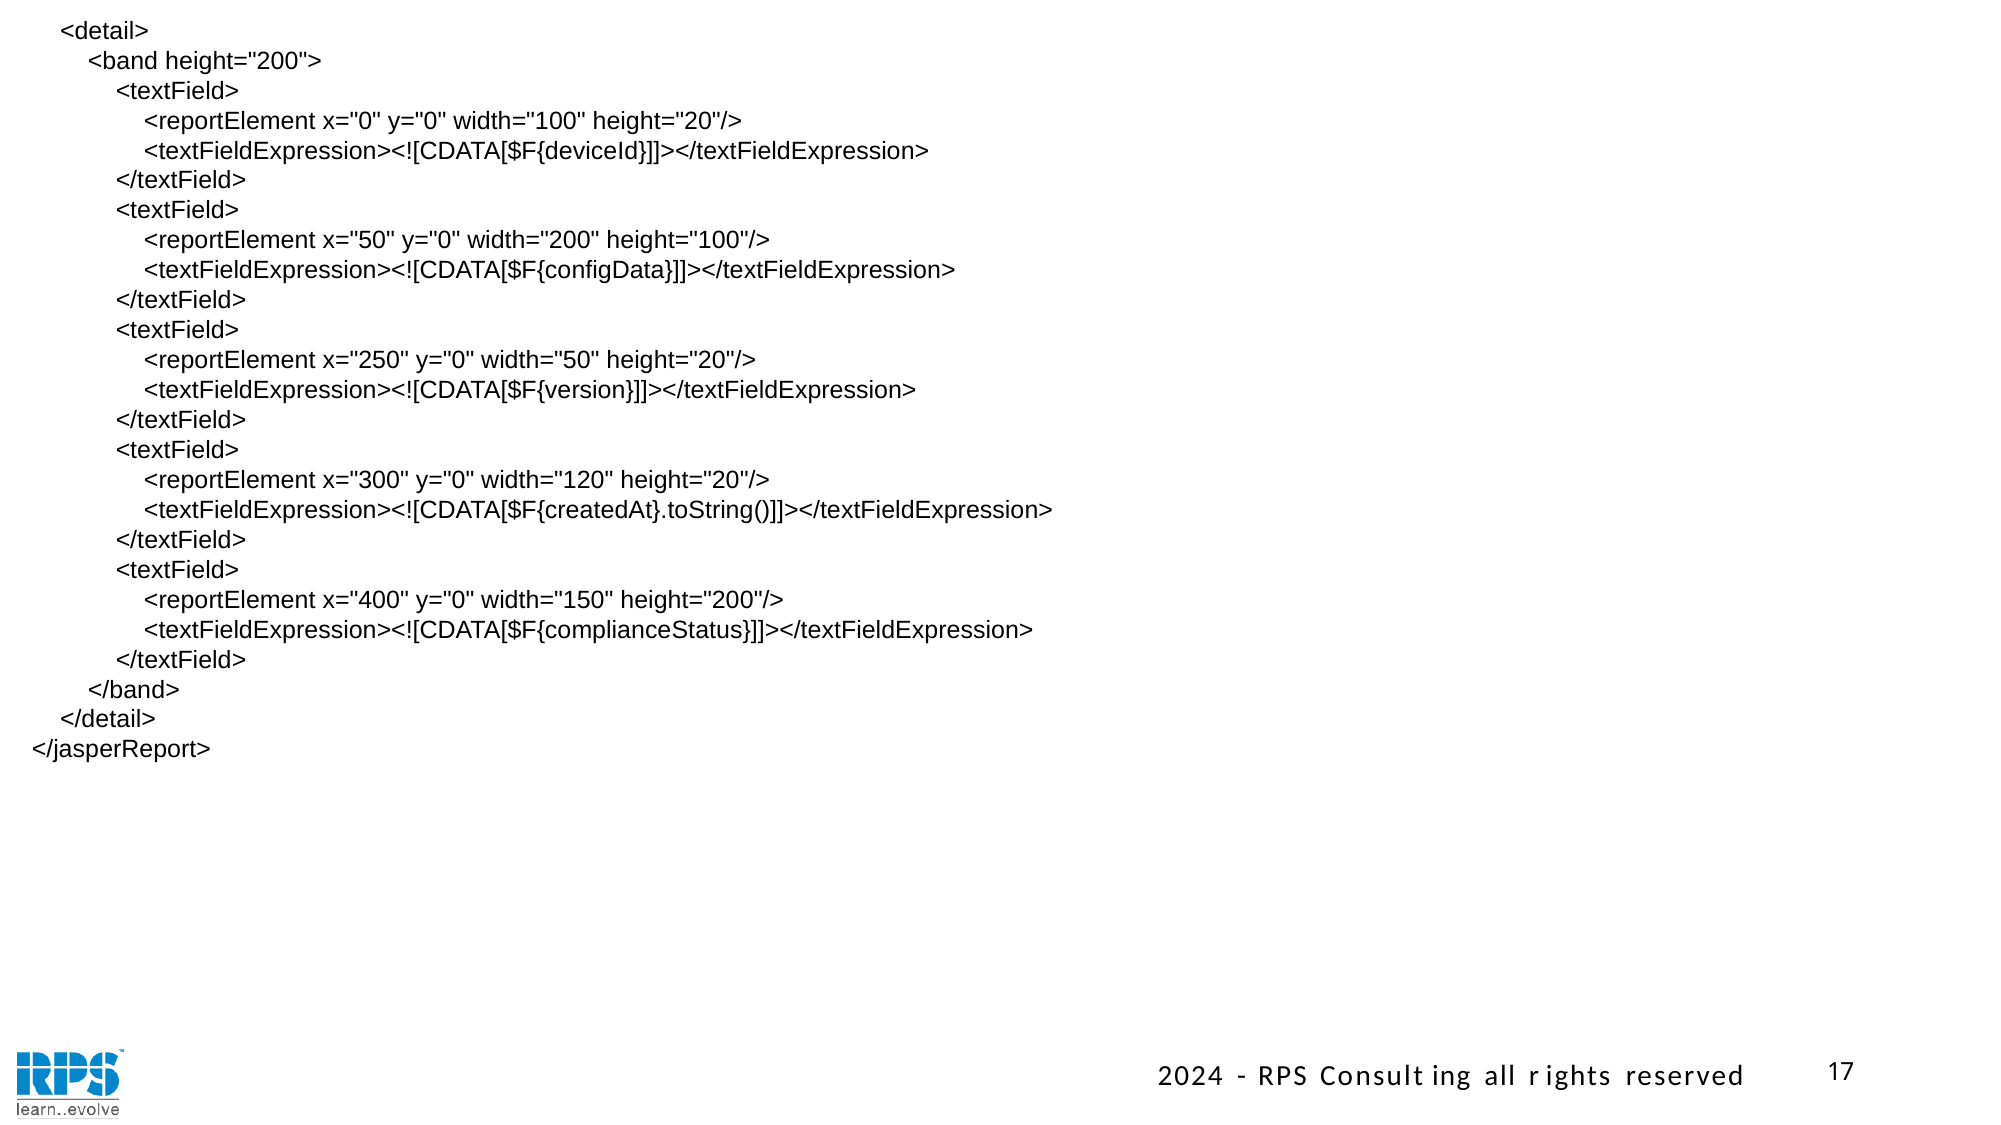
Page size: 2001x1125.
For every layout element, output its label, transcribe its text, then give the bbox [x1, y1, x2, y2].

text_box 2024 - RPS Consult ing all r ights reserved [1155, 1053, 1752, 1092]
picture [16, 1049, 124, 1119]
text_box <?xml version="1.0" encoding="UTF-8"?> <jasperReport xmlns="http://jasperreports.sourceforge.net/jasperreports" xmlns:xsi="http://www.w3.org/2001/XMLSchema-instance" xsi:schemaLocation="http://jasperreports.sourceforge.net/jasperreports http://jasperreports.sourceforge.net/xsd/jasperreport.xsd" name="config_report" pageWidth="595" pageHeight="842" columnWidth="555" leftMargin="20" rightMargin="20" topMargin="20" bottomMargin="20" uuid="d4a42c3a-6c9c-4c96-89c1-63ec917c7d71"> <field name="deviceId" class="java.lang.String"/> <field name="configData" class="java.lang.String"/> <field name="version" class="java.lang.Integer"/> <field name="createdAt" class="java.time.LocalDateTime"/> <field name="complianceStatus" class="java.lang.String"/> <title> <band height="50"> <staticText> <reportElement x="0" y="0" width="555" height="50"/> <textElement textAlignment="Center" verticalAlignment="Middle"> <font size="18" isBold="true"/> </textElement> <text><![CDATA[Configuration Report]]></text> </staticText> </band> </title> <columnHeader> <band height="20"> <staticText> <reportElement x="0" y="0" width="100" height="20"/> <textElement> <font isBold="true"/> </textElement> <text><![CDATA[Device ID]]></text> </staticText> <staticText> <reportElement x="50" y="0" width="200" height="20"/> <textElement> <font isBold="true"/> </textElement> <text><![CDATA[Config Data]]></text> </staticText> <staticText> <reportElement x="250" y="0" width="50" height="20"/> <textElement> <font isBold="true"/> </textElement> <text><![CDATA[Version]]></text> </staticText> <staticText> <reportElement x="300" y="0" width="120" height="20"/> <textElement> <font isBold="true"/> </textElement> <text><![CDATA[Created At]]></text> </staticText> <staticText> <reportElement x="400" y="0" width="150" height="20"/> <textElement> <font isBold="true"/> </textElement> <text><![CDATA[Compliance Status]]></text> </staticText> </band> </columnHeader> <detail> <band height="200"> <textField> <reportElement x="0" y="0" width="100" height="20"/> <textFieldExpression><![CDATA[$F{deviceId}]]></textFieldExpression> </textField> <textField> <reportElement x="50" y="0" width="200" height="100"/> <textFieldExpression><![CDATA[$F{configData}]]></textFieldExpression> </textField> <textField> <reportElement x="250" y="0" width="50" height="20"/> <textFieldExpression><![CDATA[$F{version}]]></textFieldExpression> </textField> <textField> <reportElement x="300" y="0" width="120" height="20"/> <textFieldExpression><![CDATA[$F{createdAt}.toString()]]></textFieldExpression> </textField> <textField> <reportElement x="400" y="0" width="150" height="200"/> <textFieldExpression><![CDATA[$F{complianceStatus}]]></textFieldExpression> </textField> </band> </detail> </jasperReport> [17, 0, 2000, 771]
text_box 17 [1824, 1053, 1938, 1086]
